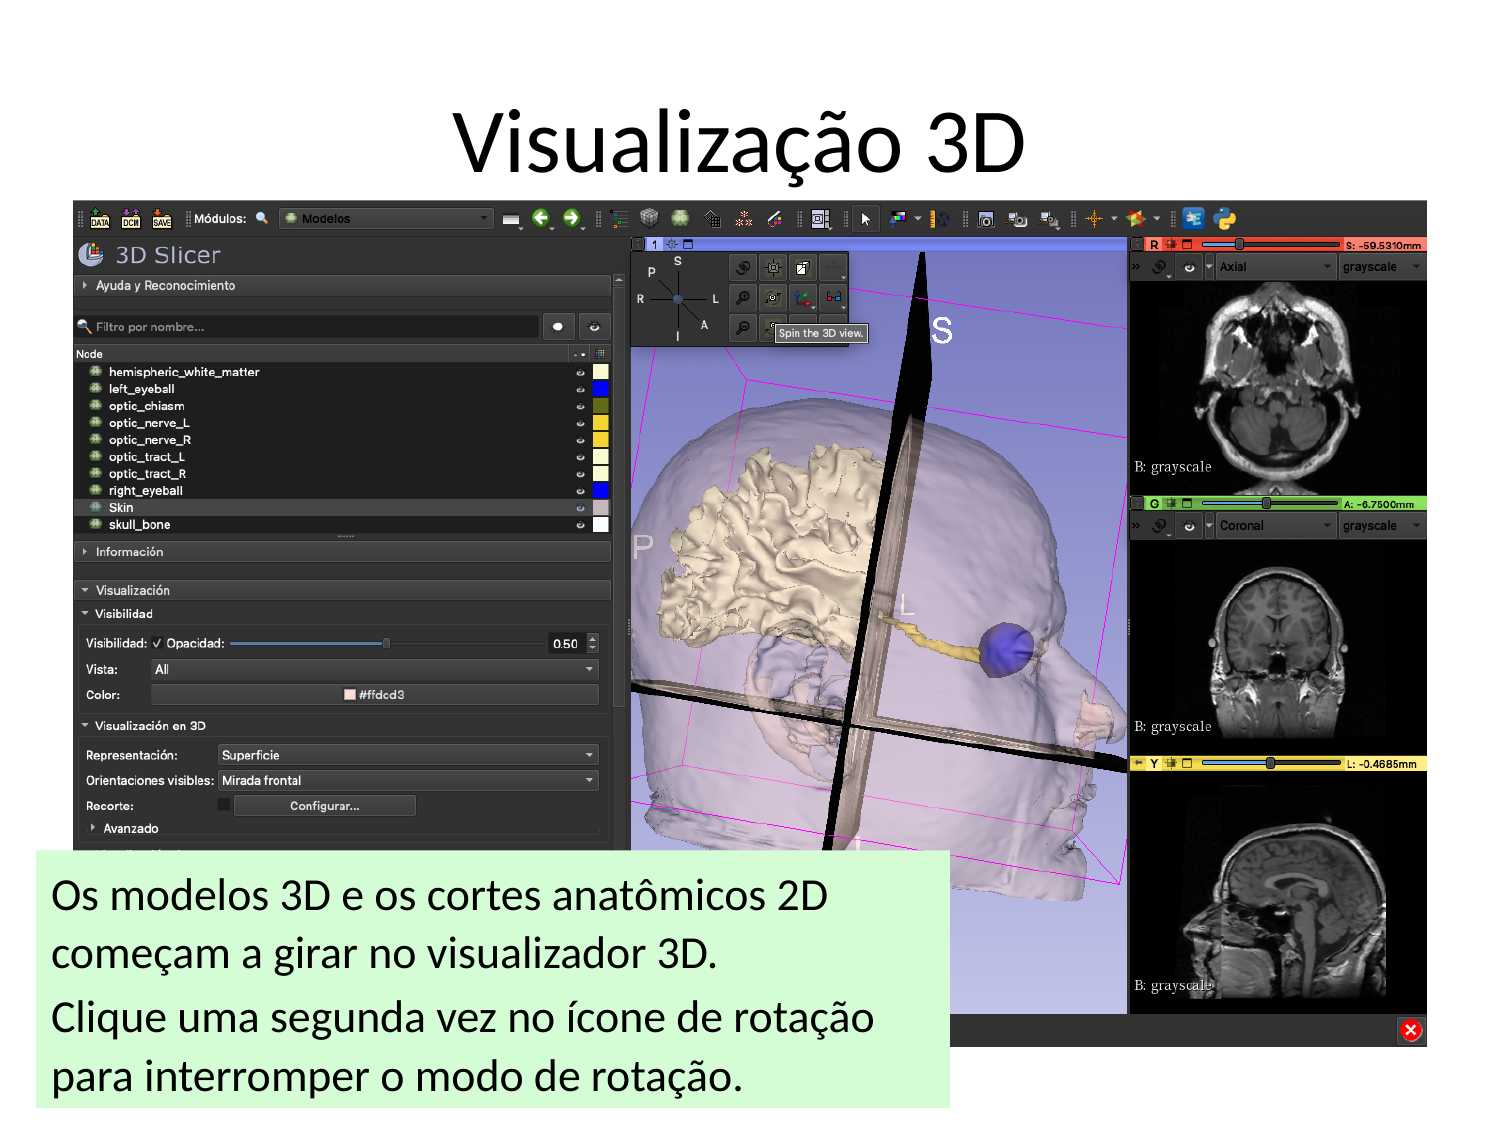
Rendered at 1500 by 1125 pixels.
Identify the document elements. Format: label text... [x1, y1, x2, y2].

title Visualização 3D [450, 78, 1100, 198]
text_box Os modelos 3D e os cortes anatômicos 2D começam a girar no visualizador 3D. Clique uma segunda vez no ícone de rotação para interromper o modo de rotação. [48, 855, 950, 1101]
text_box [36, 850, 950, 1108]
picture [72, 200, 1428, 1047]
